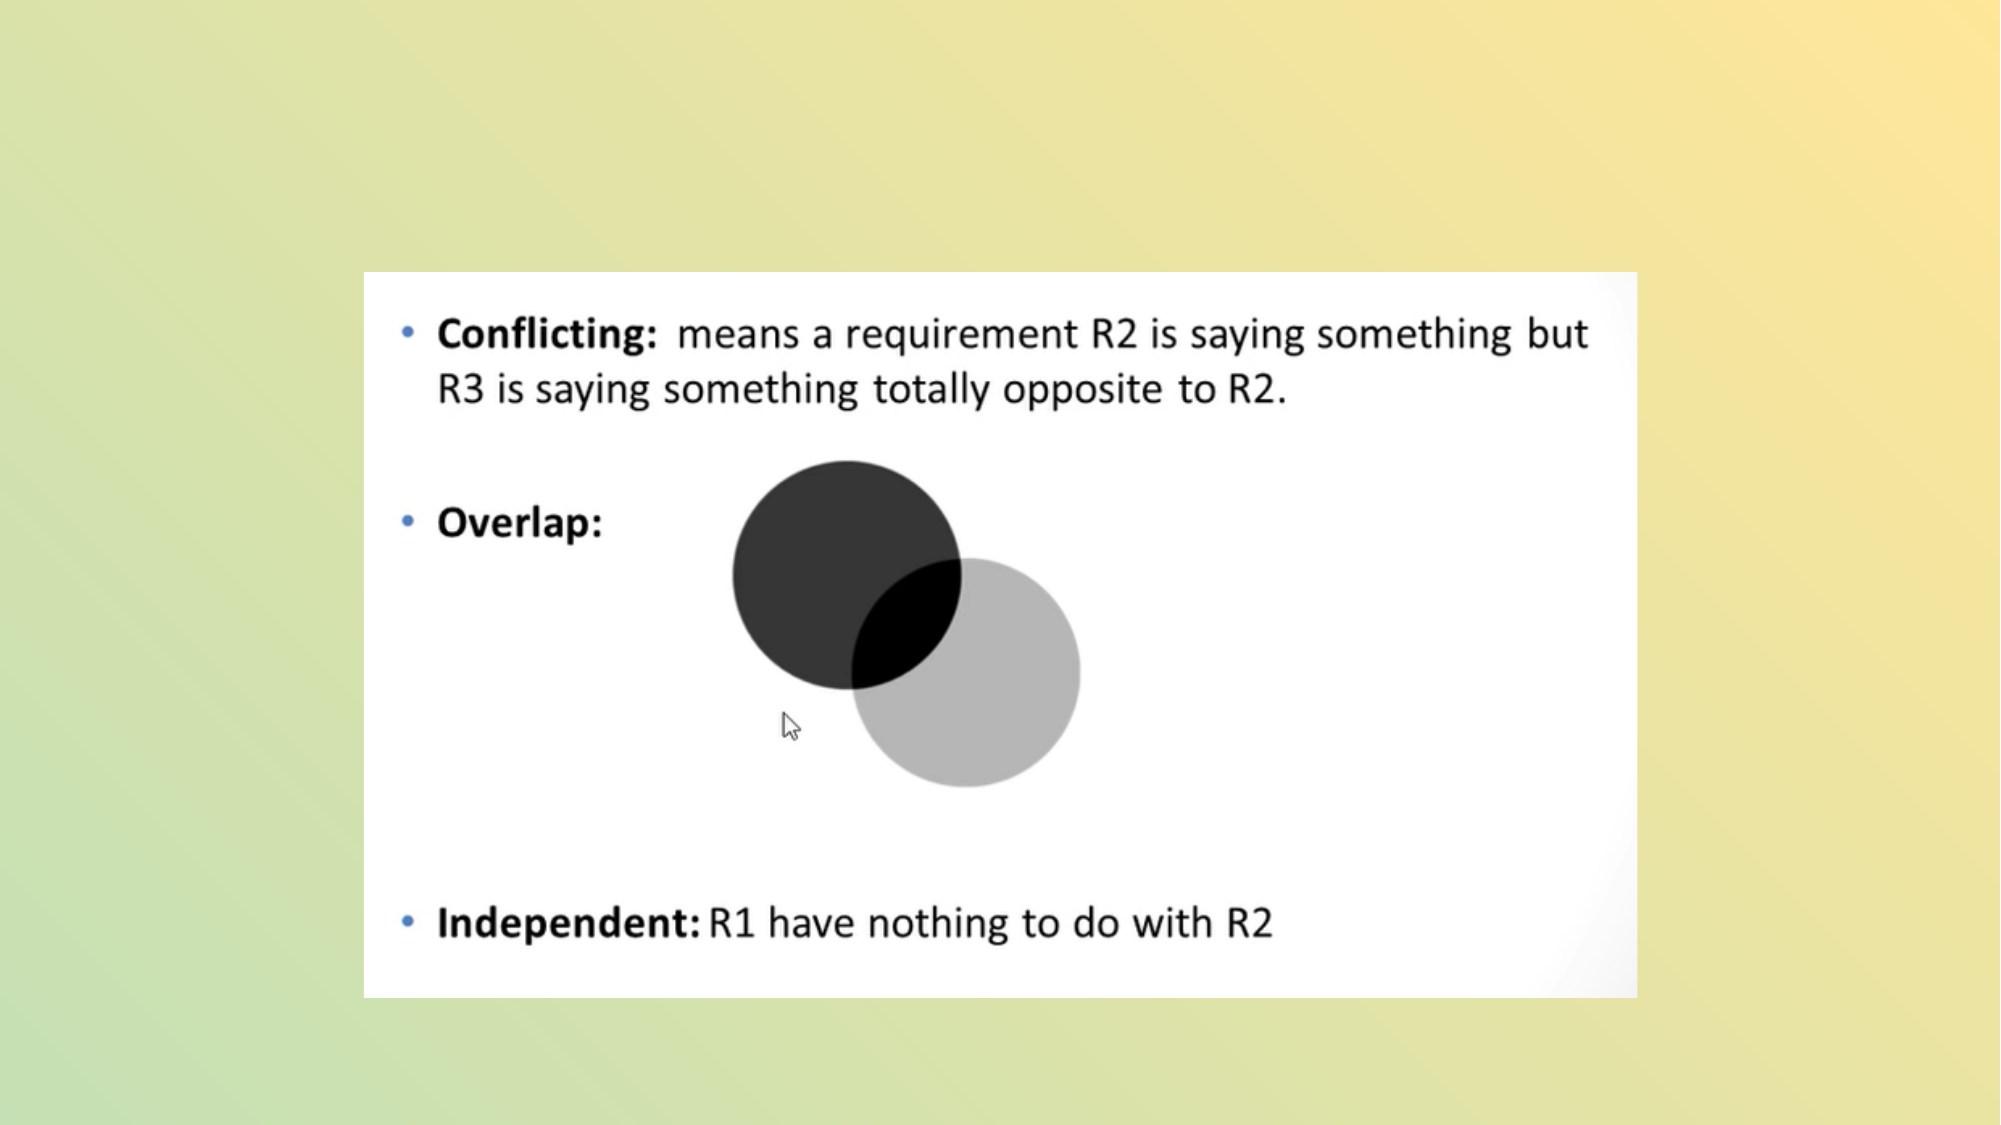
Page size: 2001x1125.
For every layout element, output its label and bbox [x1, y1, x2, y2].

picture [363, 272, 1638, 998]
